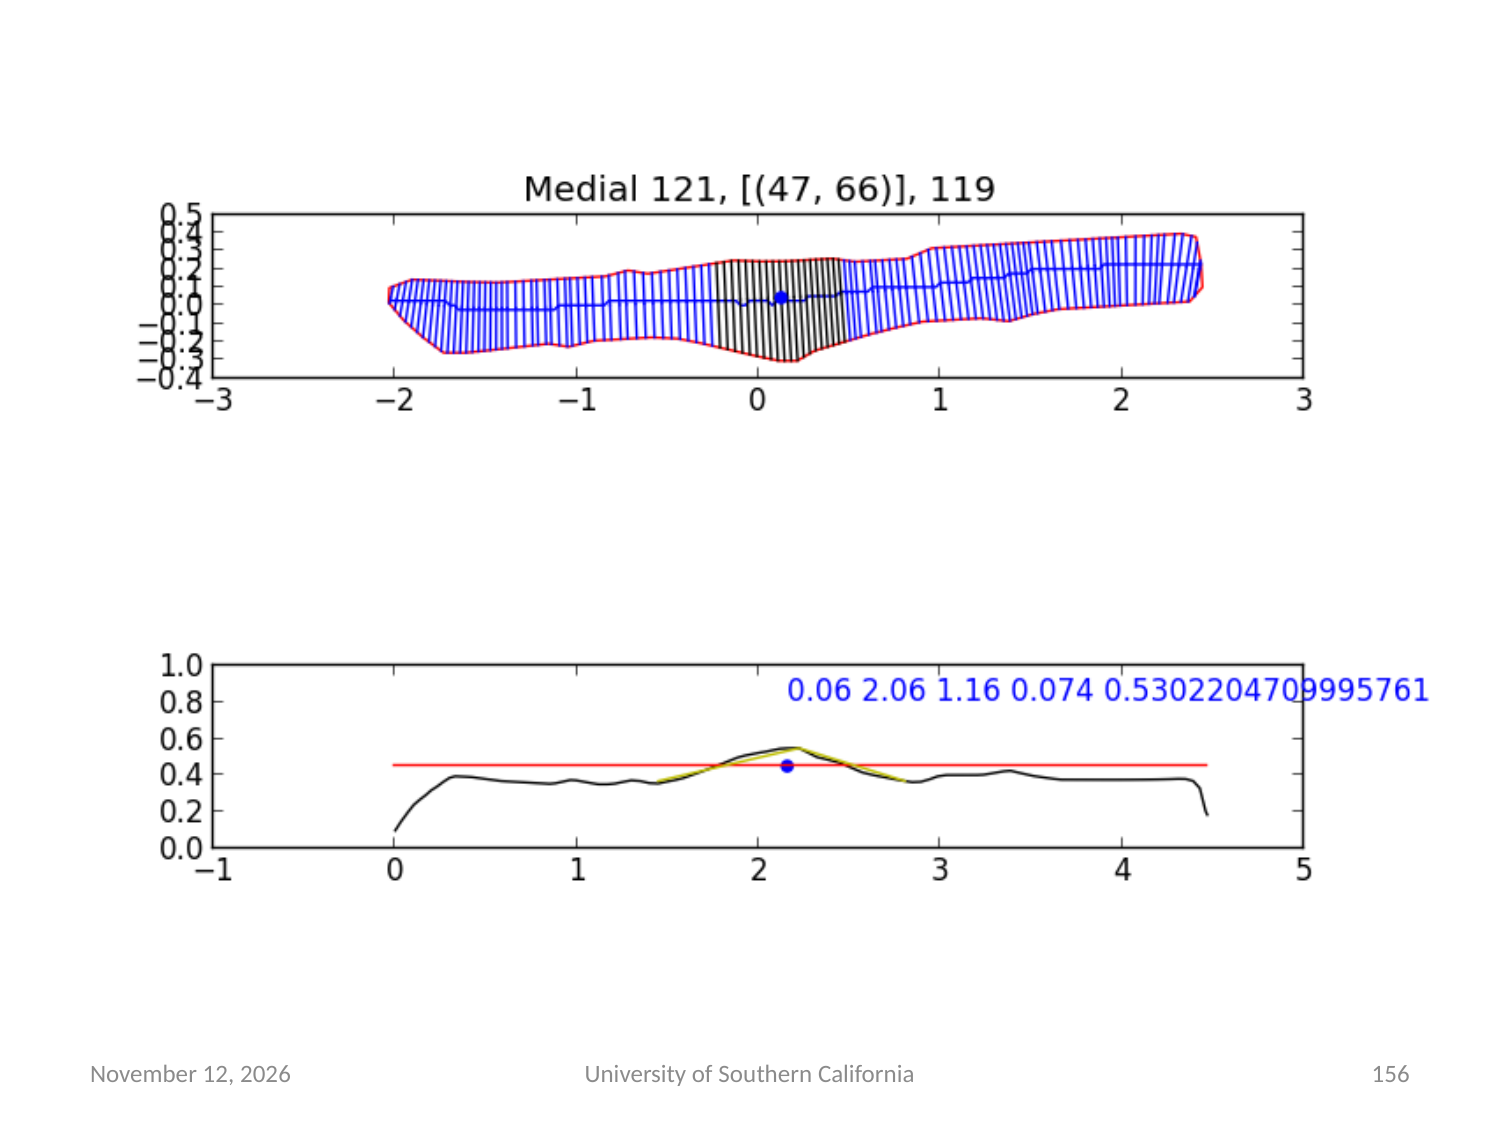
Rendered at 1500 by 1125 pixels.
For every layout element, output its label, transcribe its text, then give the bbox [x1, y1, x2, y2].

slide_number 156 [1074, 1064, 1425, 1103]
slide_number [75, 1064, 425, 1103]
picture [38, 0, 1445, 1055]
footer University of Southern California [512, 1064, 988, 1103]
